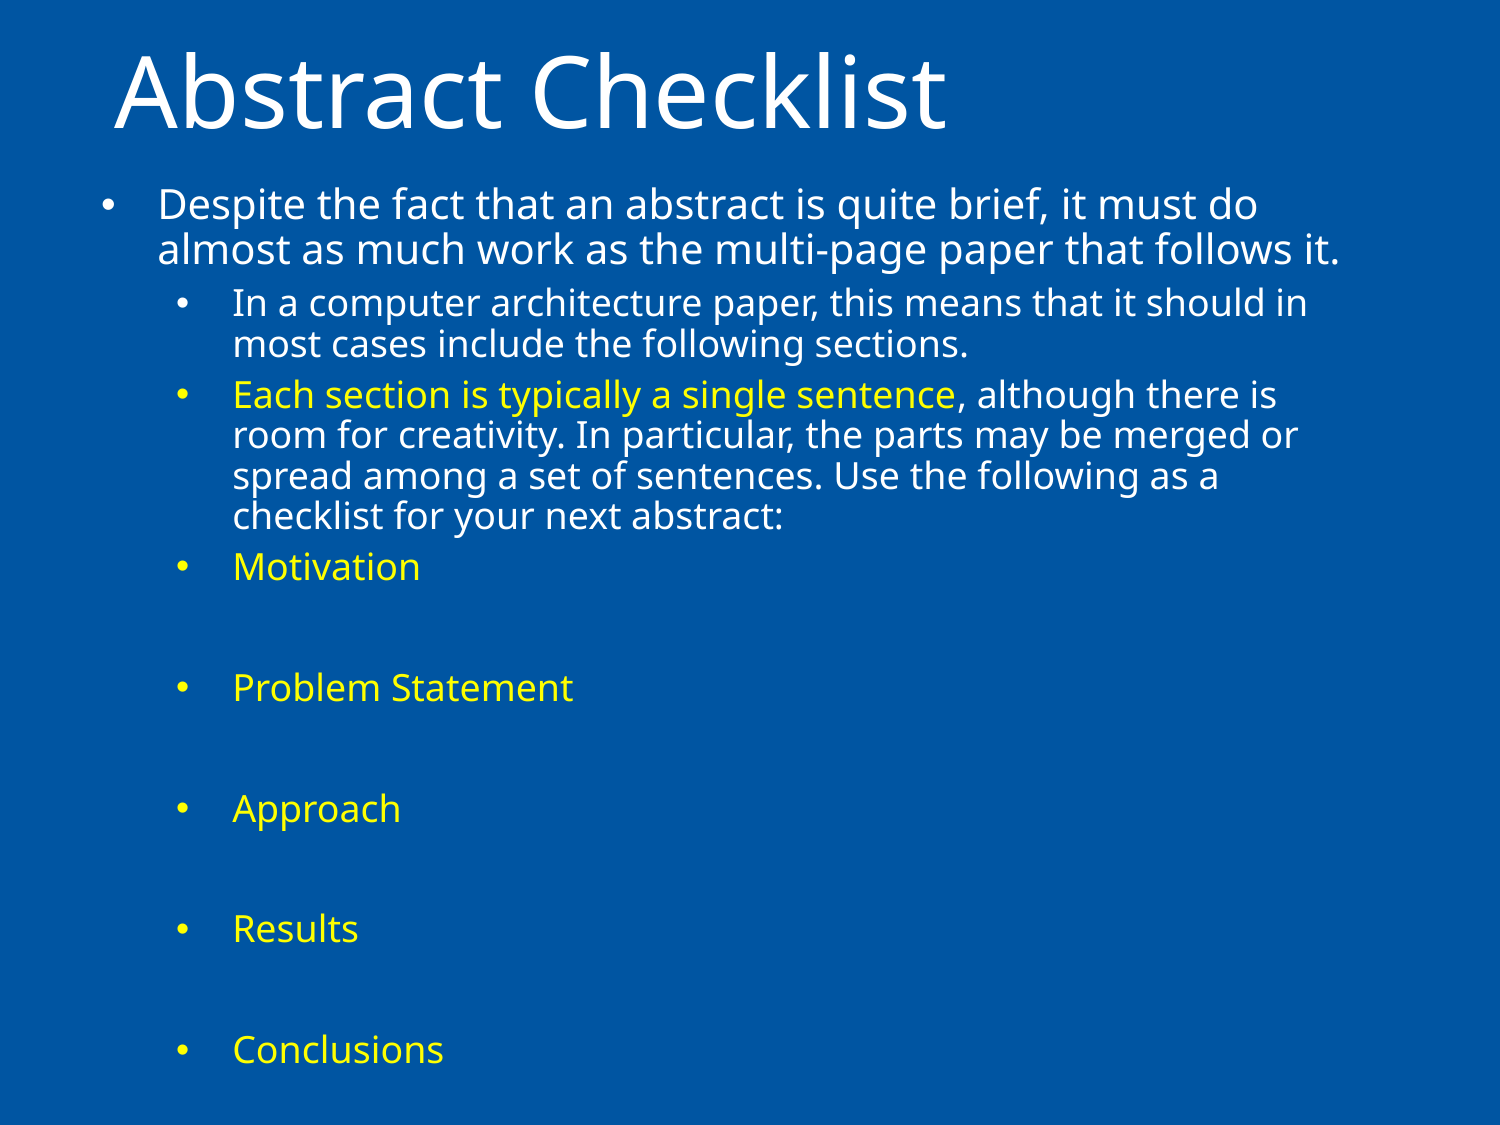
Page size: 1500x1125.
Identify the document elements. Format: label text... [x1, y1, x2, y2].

list Despite the fact that an abstract is quite brief, it must do almost as much work as the multi-page paper that follows it. In a computer architecture paper, this means that it should in most cases include the following sections. Each section is typically a single sentence, although there is room for creativity. In particular, the parts may be merged or spread among a set of sentences. Use the following as a checklist for your next abstract: Motivation Problem Statement Approach Results Conclusions [86, 176, 1380, 1088]
title Abstract Checklist [99, 23, 1394, 170]
